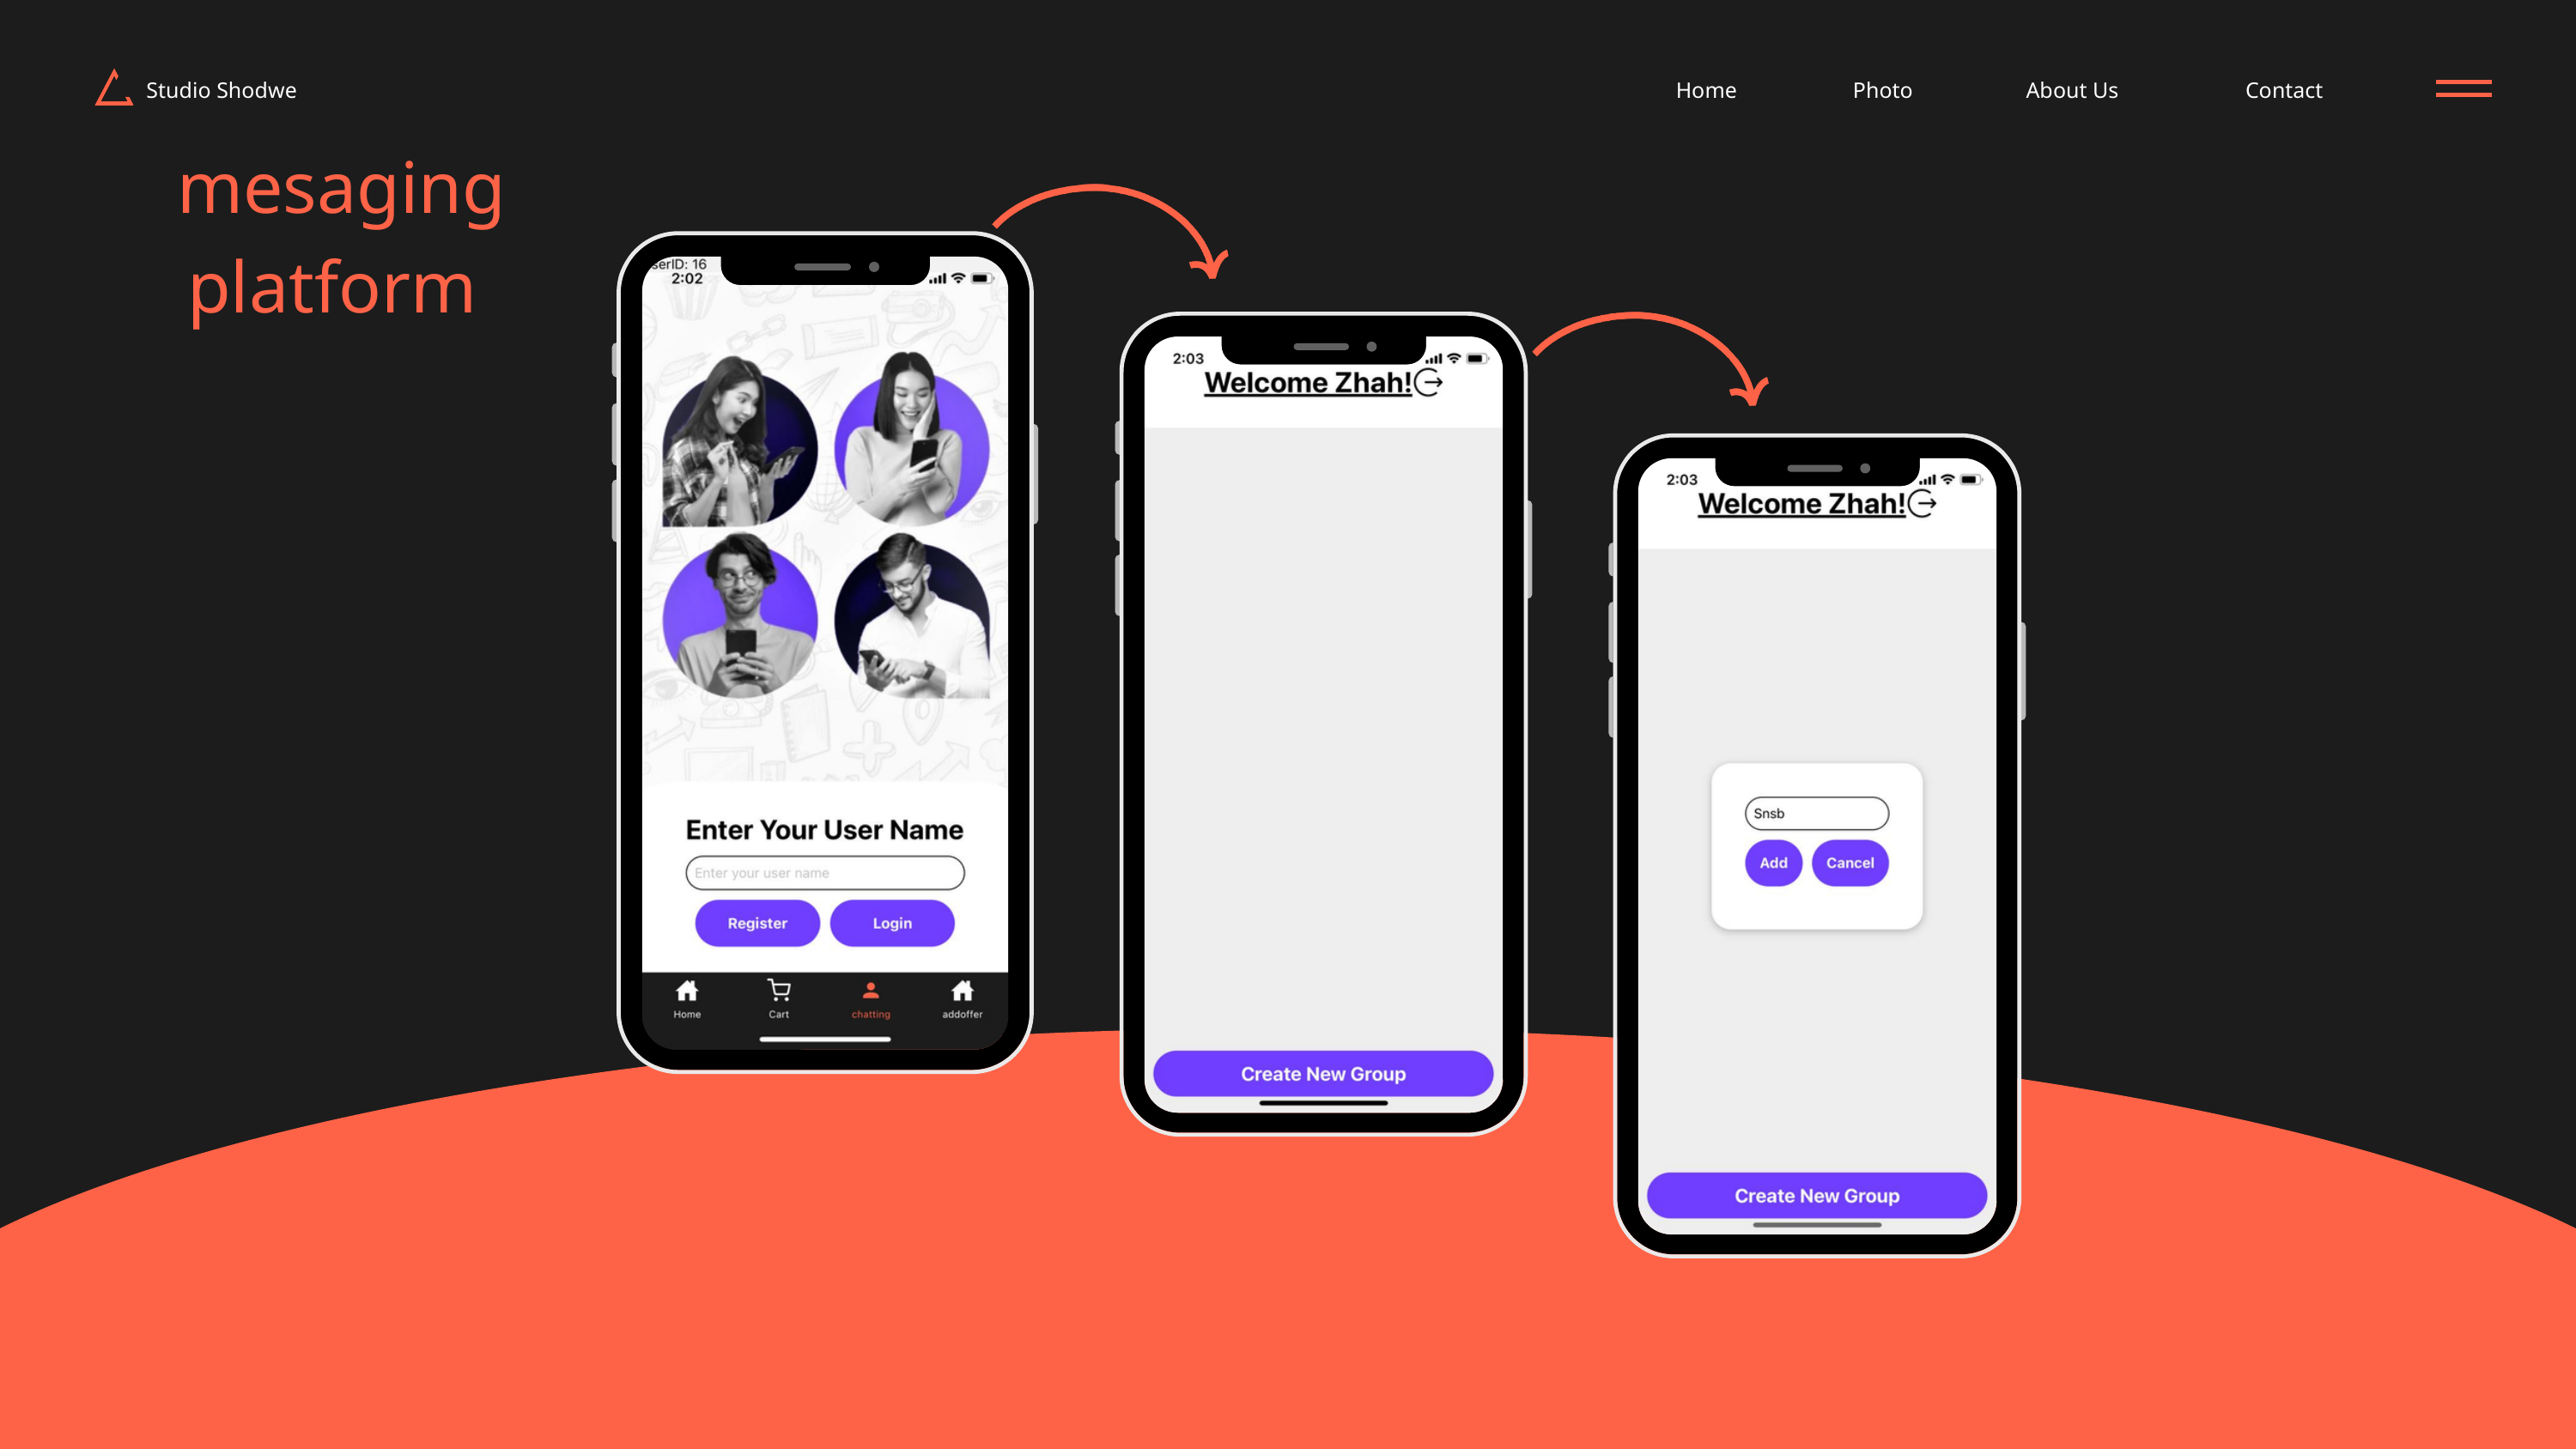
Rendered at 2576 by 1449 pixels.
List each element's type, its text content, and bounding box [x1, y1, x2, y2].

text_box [2435, 92, 2493, 97]
text_box [992, 184, 1229, 279]
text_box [1608, 433, 2026, 1259]
text_box [1533, 312, 1769, 406]
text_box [1115, 311, 1533, 1137]
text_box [0, 1028, 2576, 1449]
text_box About Us [2026, 72, 2176, 103]
text_box Contact [2245, 72, 2384, 103]
text_box mesaging platform [94, 128, 589, 327]
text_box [611, 231, 1039, 1075]
text_box Home [1675, 72, 1790, 103]
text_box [2435, 79, 2493, 84]
text_box Studio Shodwe [146, 72, 365, 103]
text_box Photo [1852, 72, 1957, 103]
text_box [94, 68, 134, 106]
